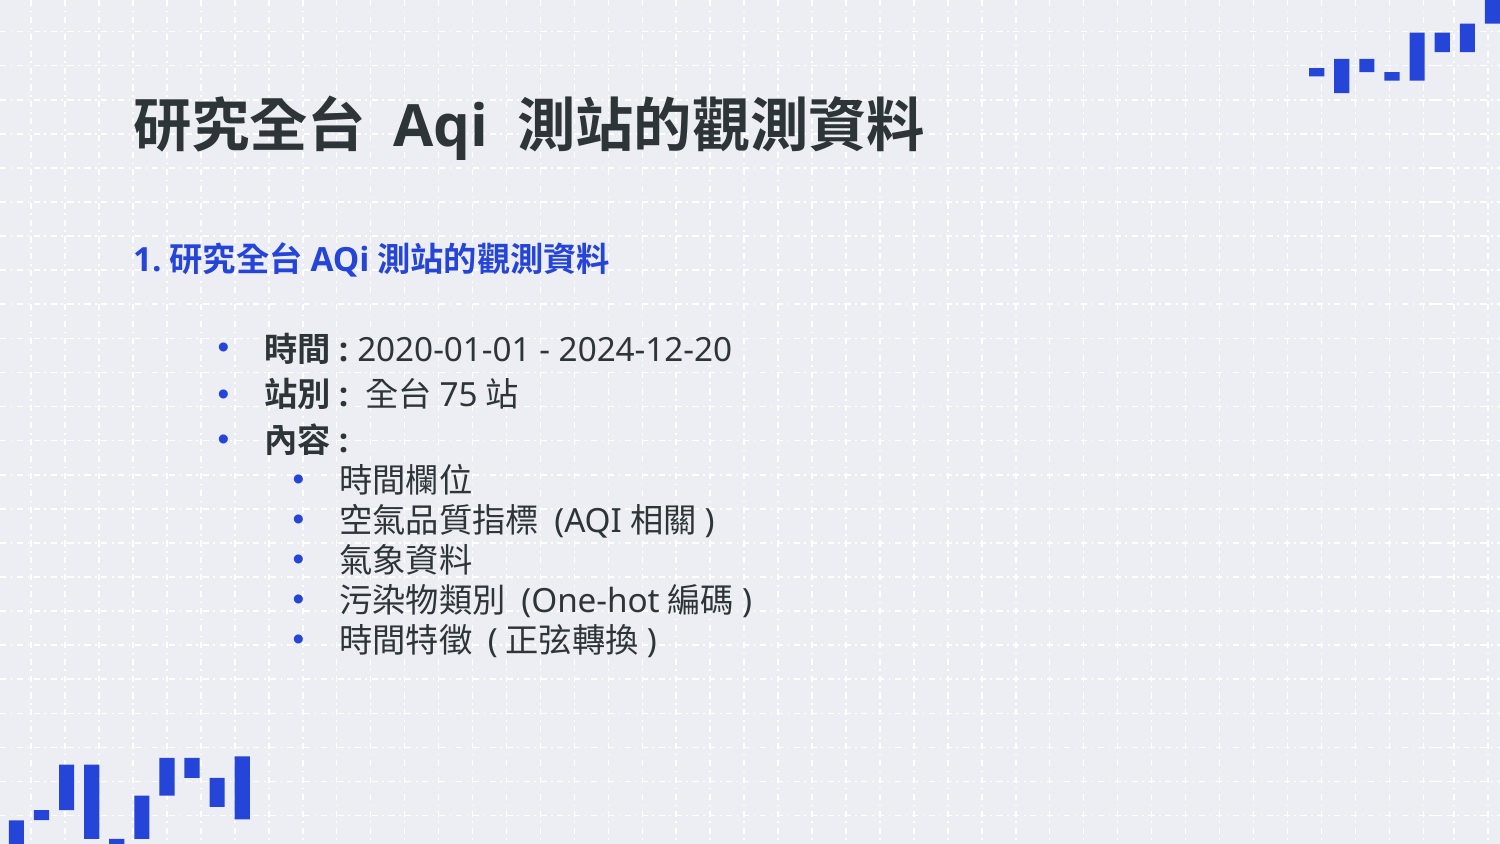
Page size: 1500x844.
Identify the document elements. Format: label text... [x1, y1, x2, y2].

title 研究全台 Aqi 測站的觀測資料 [118, 72, 1382, 167]
subtitle 1.研究全台AQi測站的觀測資料 [118, 199, 1168, 294]
subtitle 時間: 2020-01-01 - 2024-12-20 站別: 全台75站 內容: 時間欄位 空氣品質指標 (AQI相關) 氣象資料 污染物類別 (One-hot編碼) 時間特徵 (正弦轉換) [202, 306, 1252, 535]
